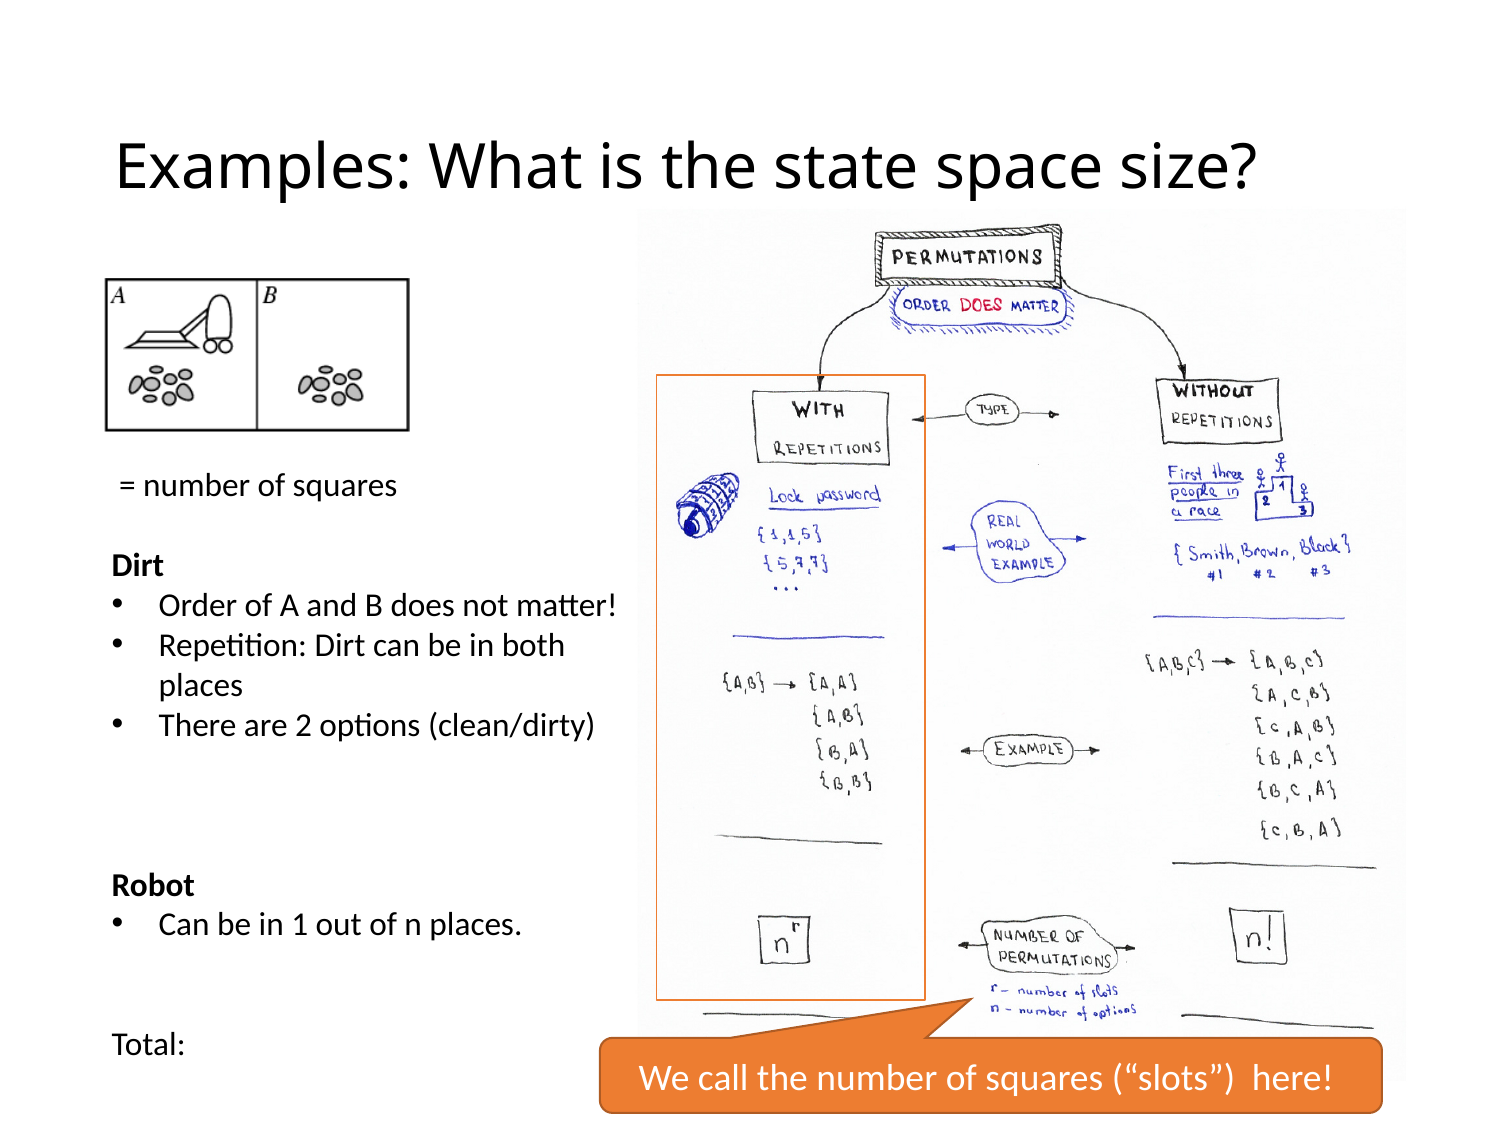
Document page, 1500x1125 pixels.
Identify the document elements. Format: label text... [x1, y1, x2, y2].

title Examples: What is the state space size? [103, 59, 1397, 278]
picture [630, 201, 1413, 1088]
picture [103, 277, 410, 434]
